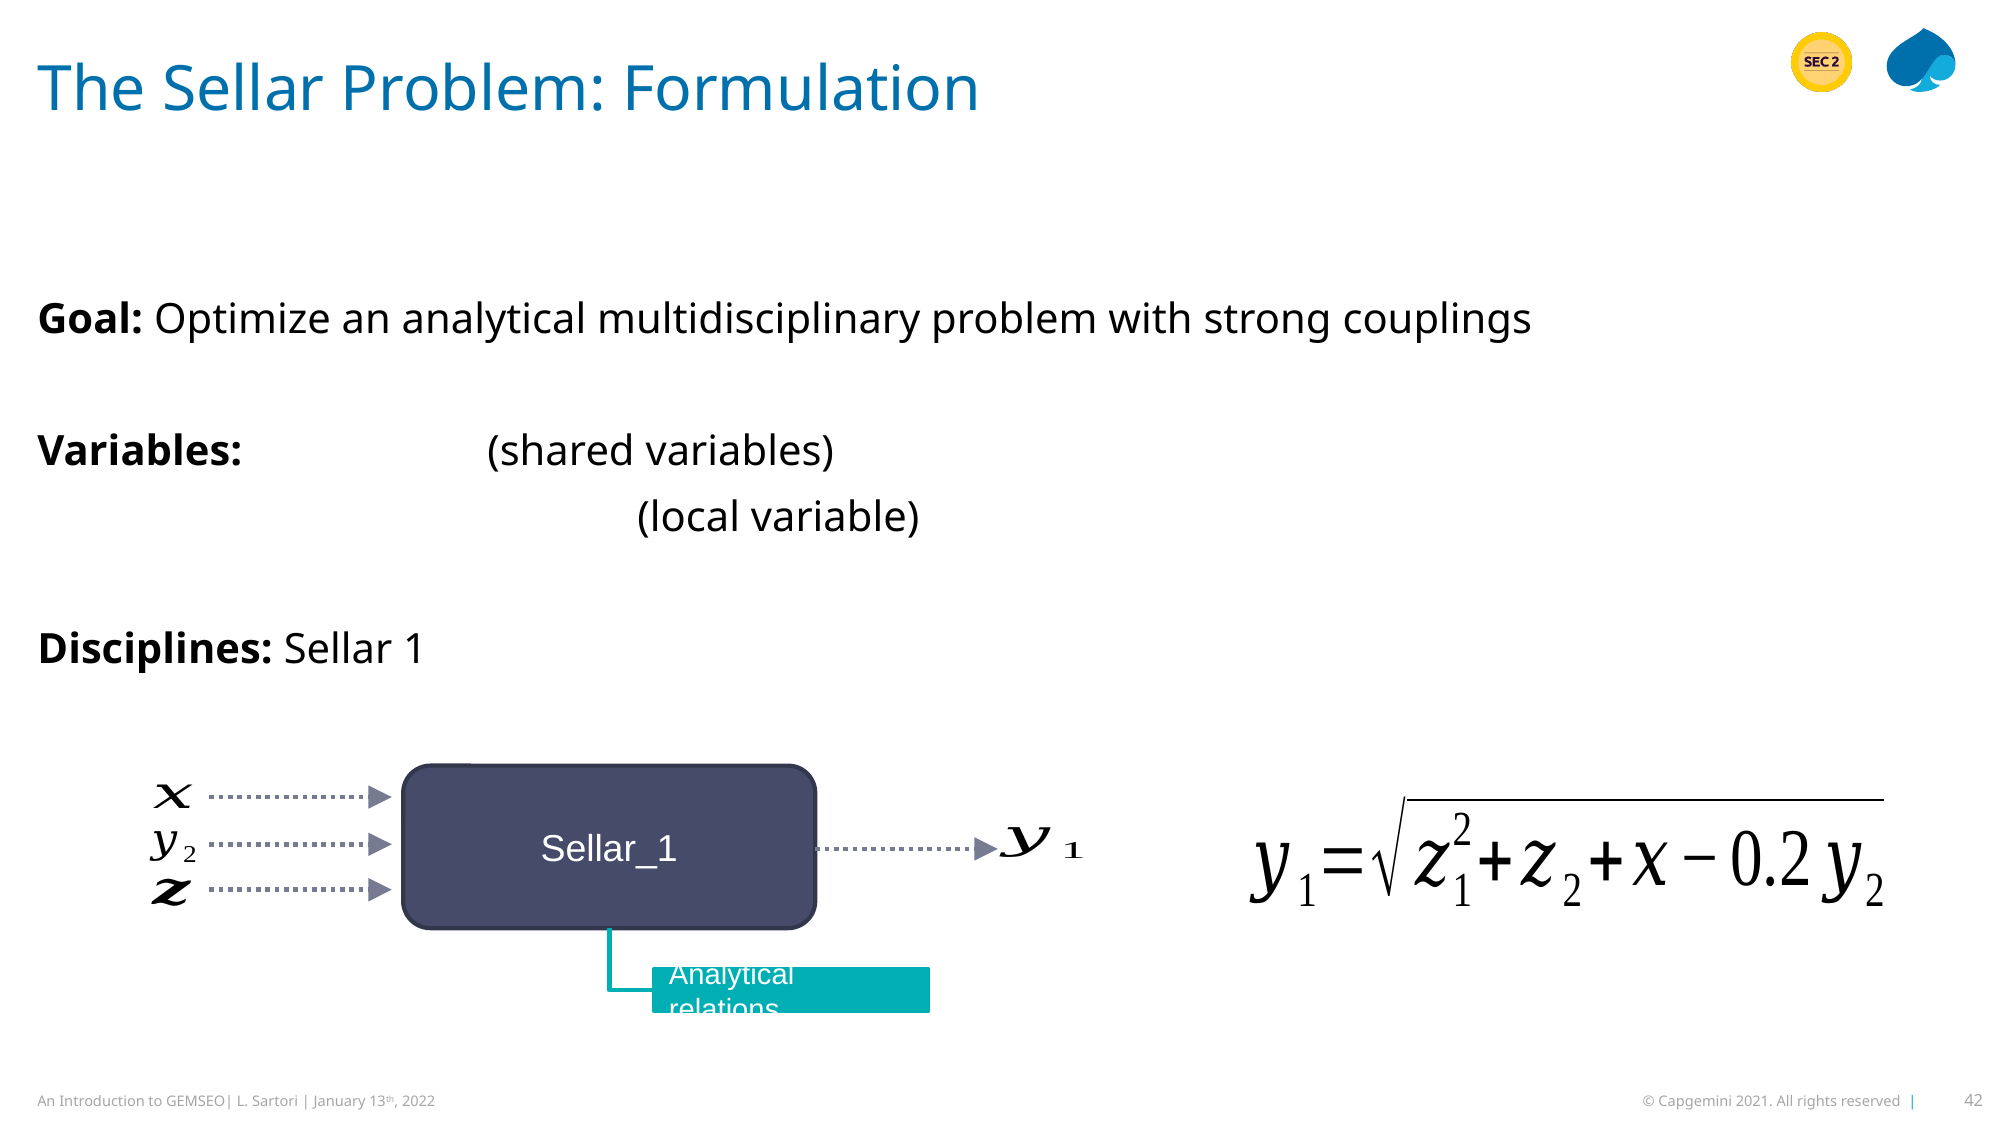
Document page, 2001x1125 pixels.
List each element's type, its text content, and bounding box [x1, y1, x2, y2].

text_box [815, 813, 1084, 864]
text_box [148, 868, 392, 916]
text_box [148, 769, 392, 816]
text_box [148, 816, 392, 868]
title The Sellar Problem: Formulation [37, 0, 1863, 182]
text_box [403, 765, 929, 1012]
